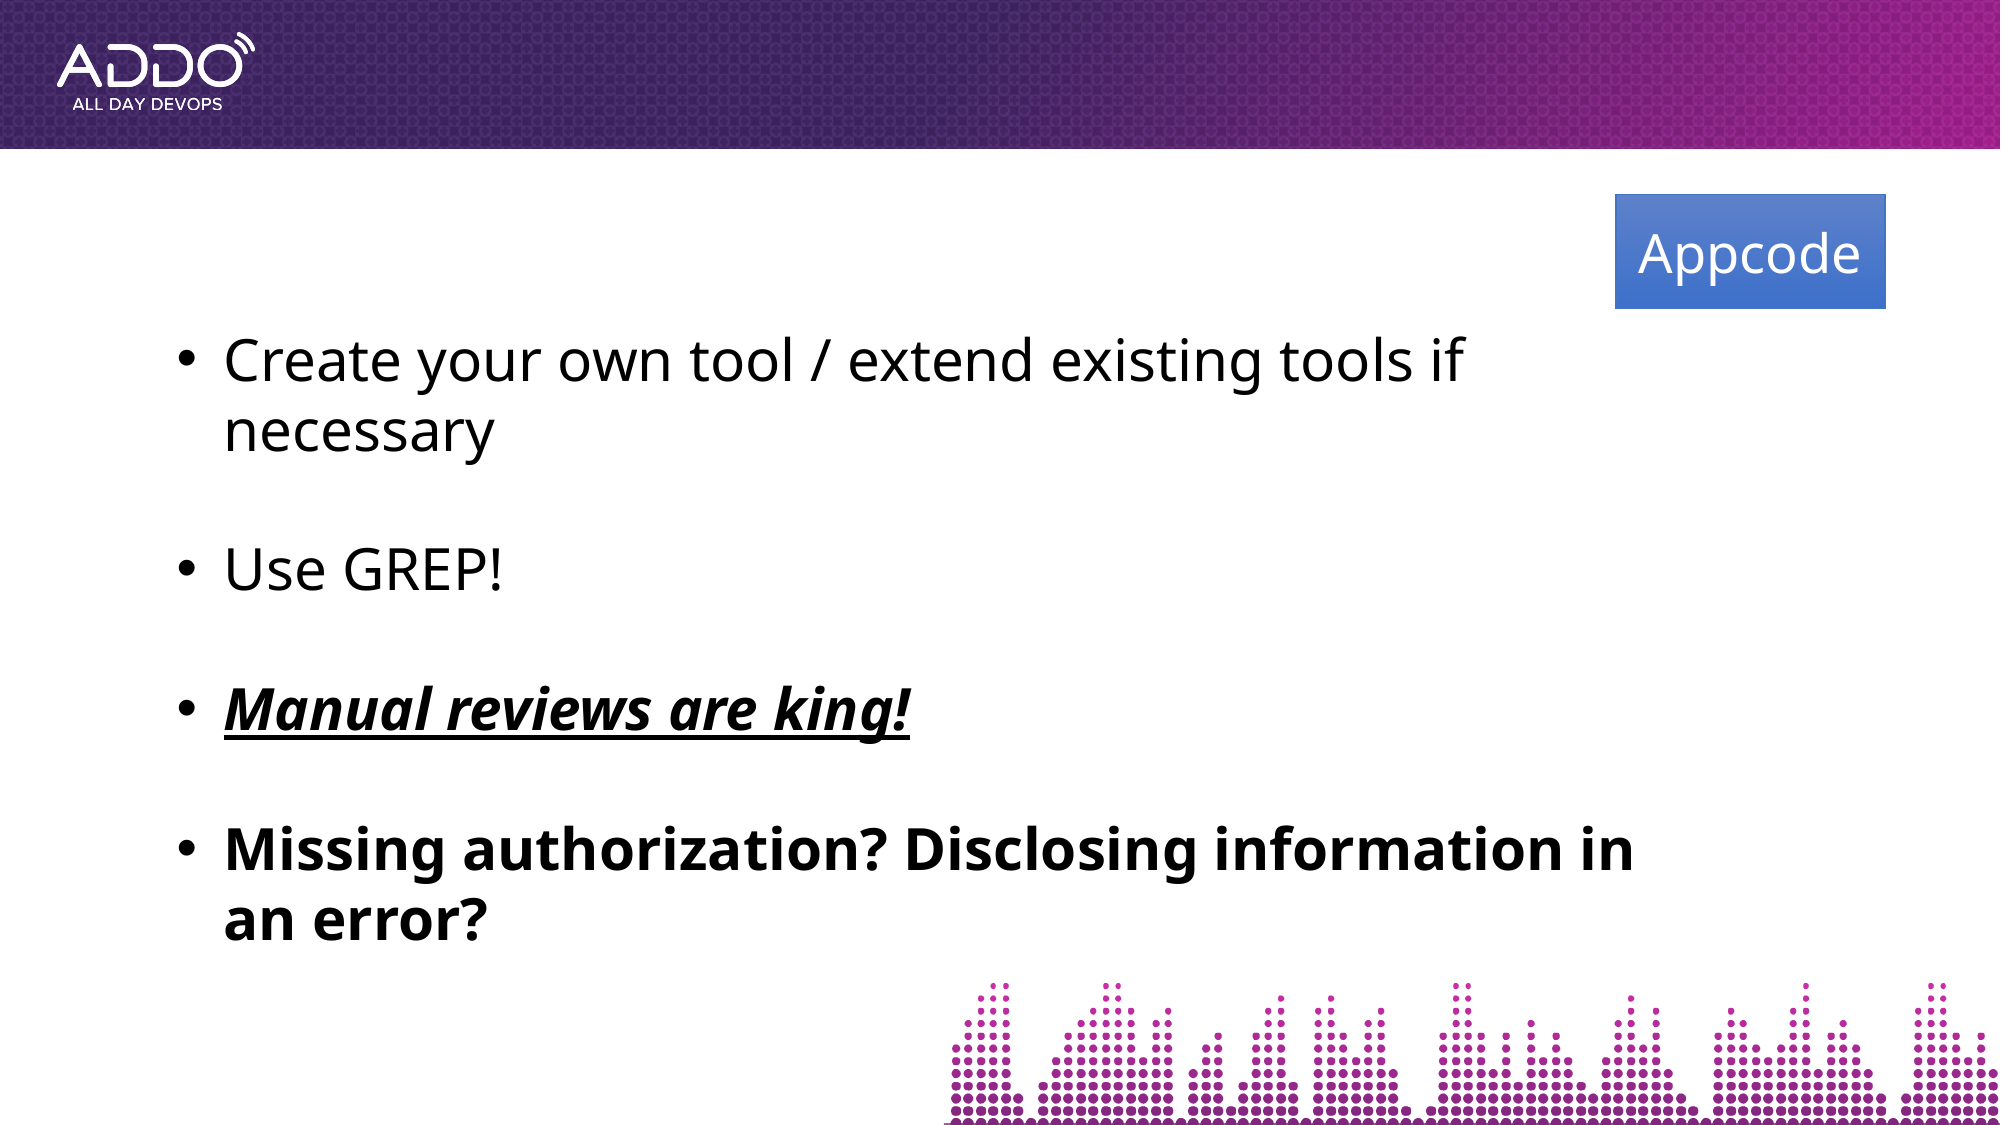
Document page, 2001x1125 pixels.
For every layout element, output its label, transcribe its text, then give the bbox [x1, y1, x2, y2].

picture [943, 983, 2000, 1125]
text_box Create your own tool / extend existing tools if necessary Use GREP! Manual reviews are king! Missing authorization? Disclosing information in an error? [161, 315, 1686, 826]
picture [57, 32, 255, 110]
text_box Appcode [1616, 194, 1885, 309]
